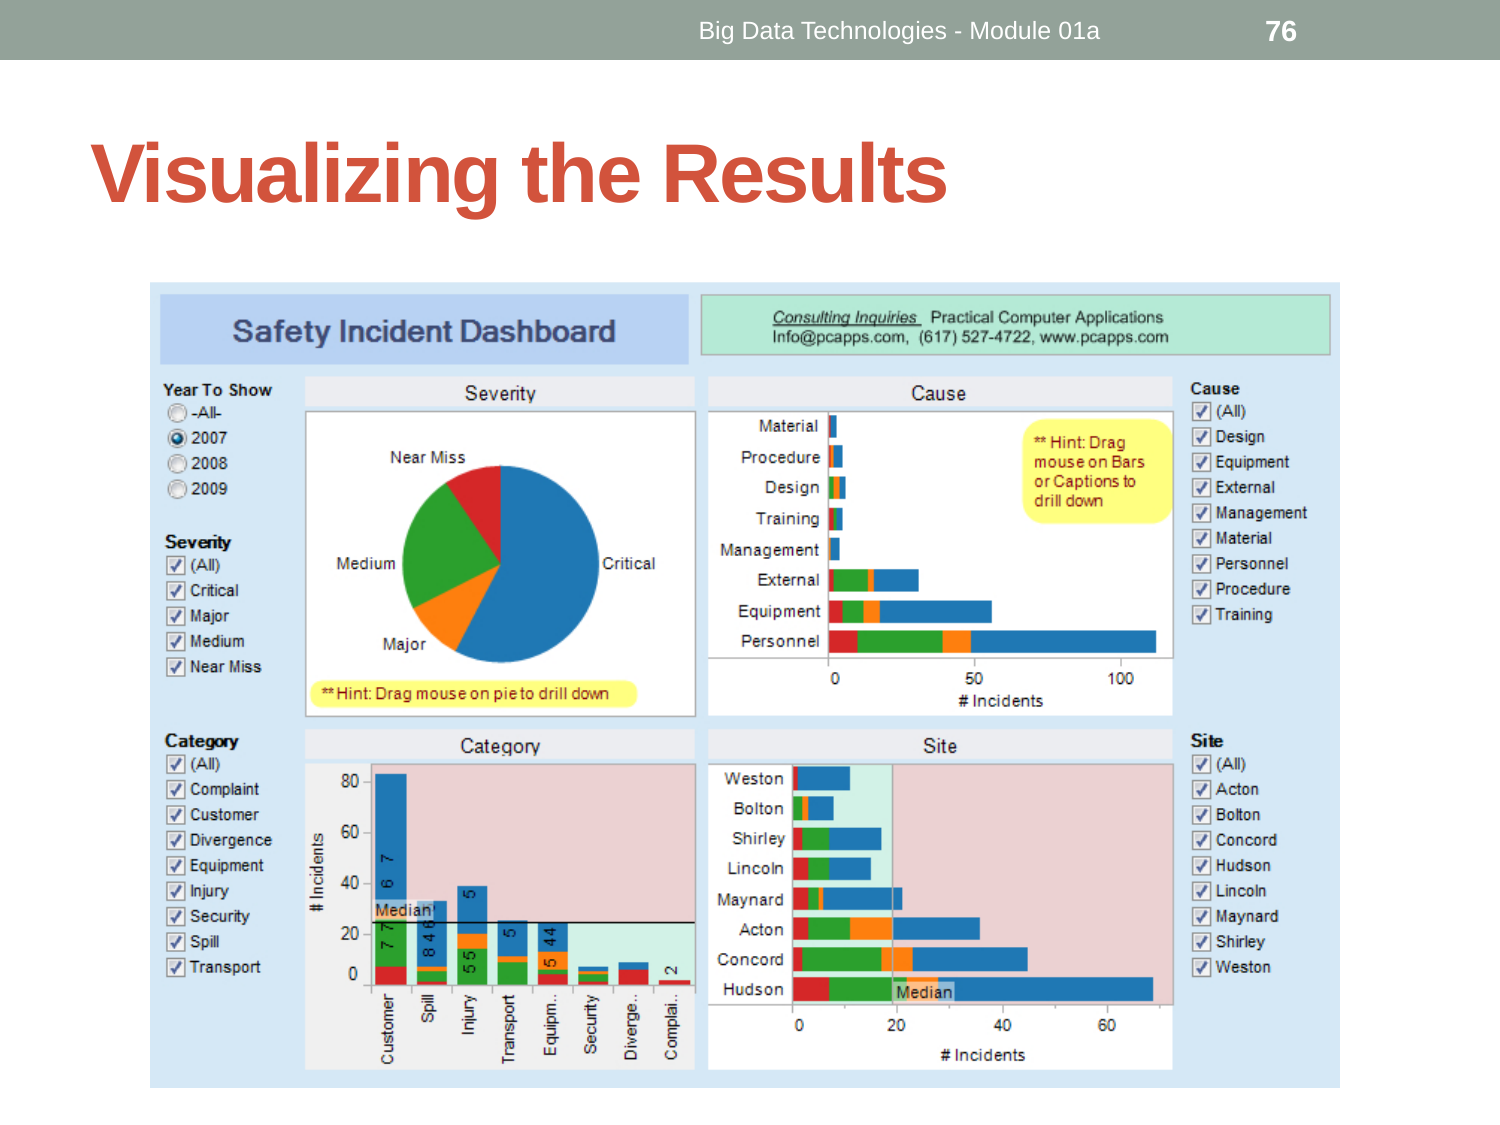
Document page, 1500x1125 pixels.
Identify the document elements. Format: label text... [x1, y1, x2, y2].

slide_number 76 [1250, 3, 1425, 57]
picture [149, 281, 1341, 1088]
title Visualizing the Results [75, 87, 1425, 250]
footer Big Data Technologies - Module 01a [562, 3, 1238, 57]
